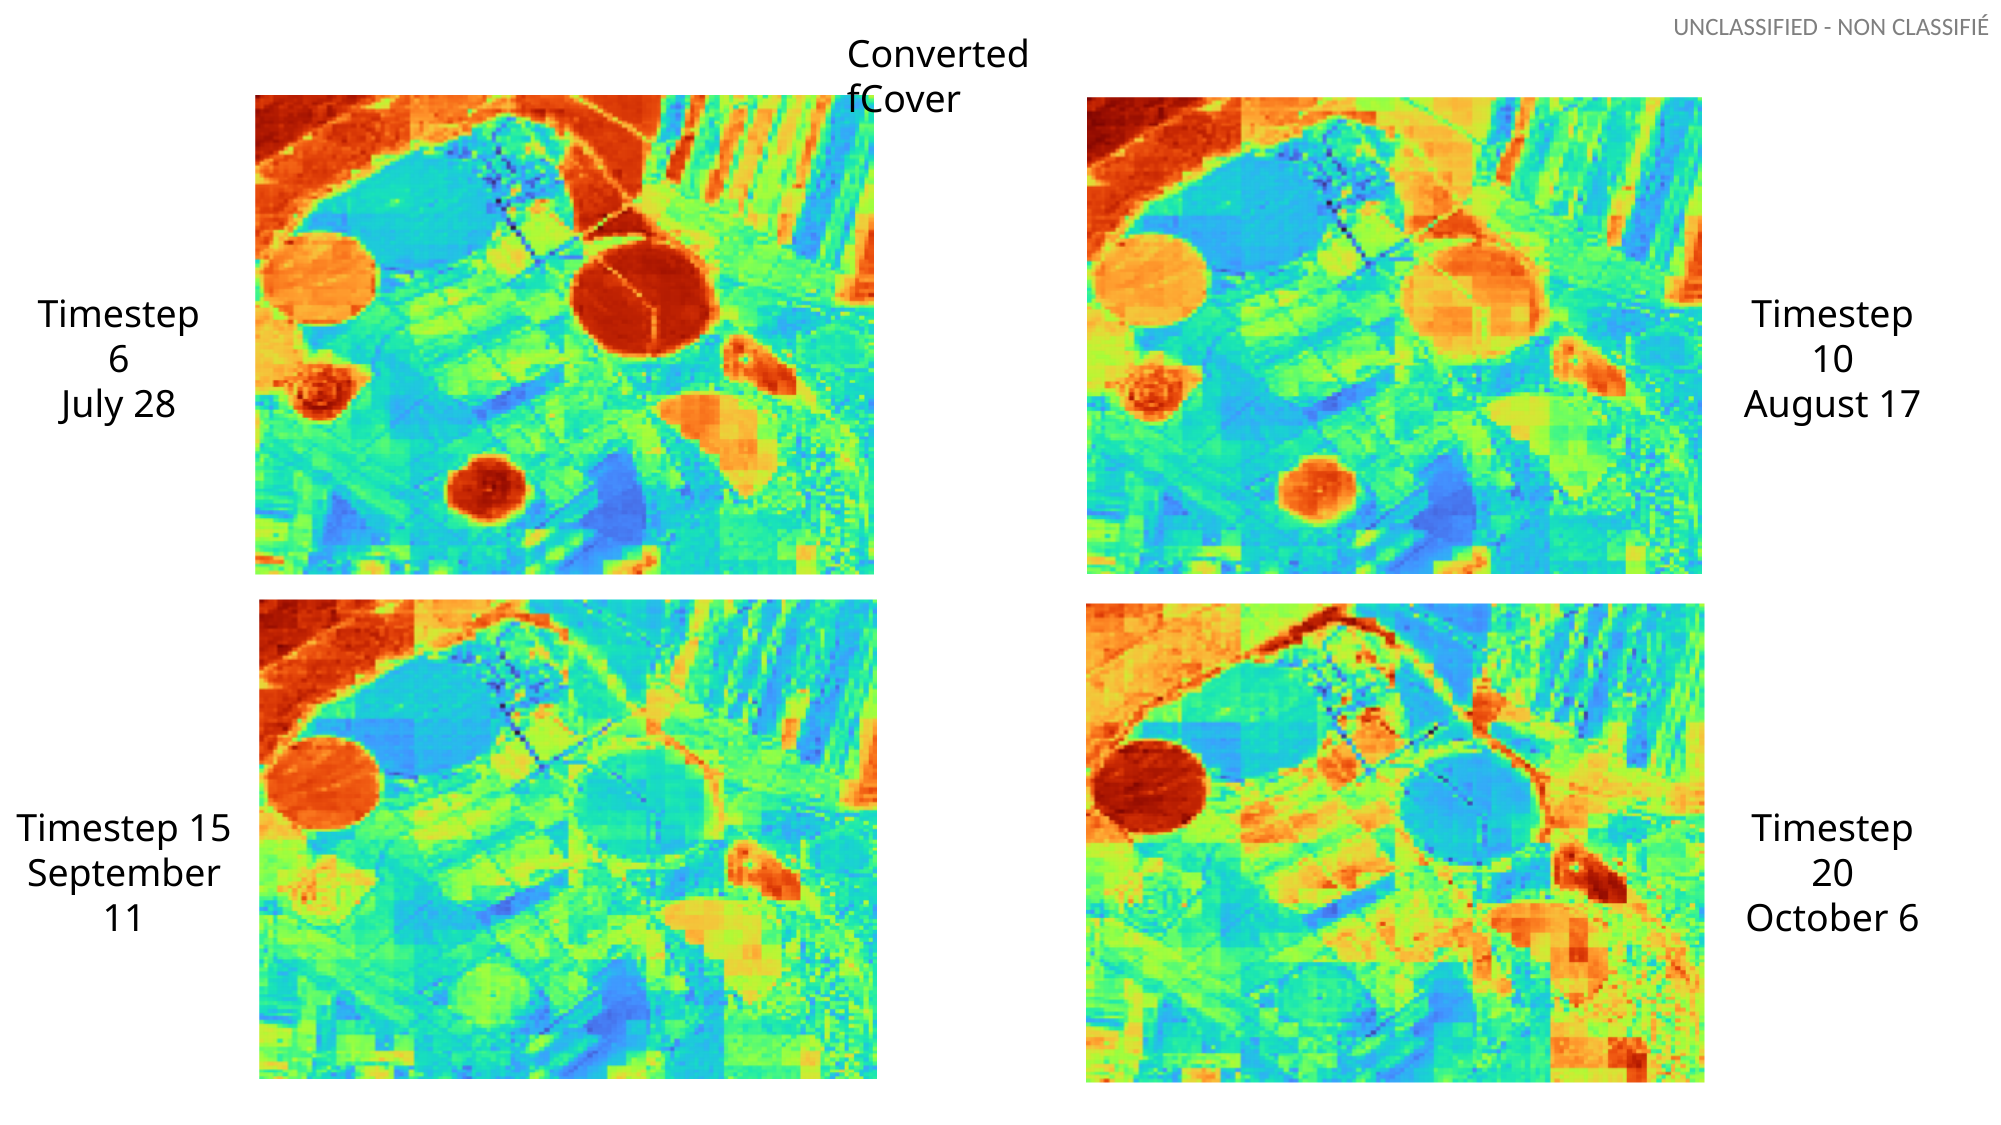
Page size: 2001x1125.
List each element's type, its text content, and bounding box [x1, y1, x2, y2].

text_box Timestep 20 October 6 [1717, 796, 1948, 947]
text_box Timestep 15 September 11 [0, 796, 257, 947]
picture [1086, 601, 1706, 1085]
text_box Converted fCover [832, 23, 1146, 128]
picture [257, 596, 878, 1079]
text_box Timestep 6 July 28 [14, 282, 224, 432]
picture [1087, 95, 1703, 574]
picture [254, 94, 874, 576]
text_box Timestep 10 August 17 [1717, 282, 1948, 432]
